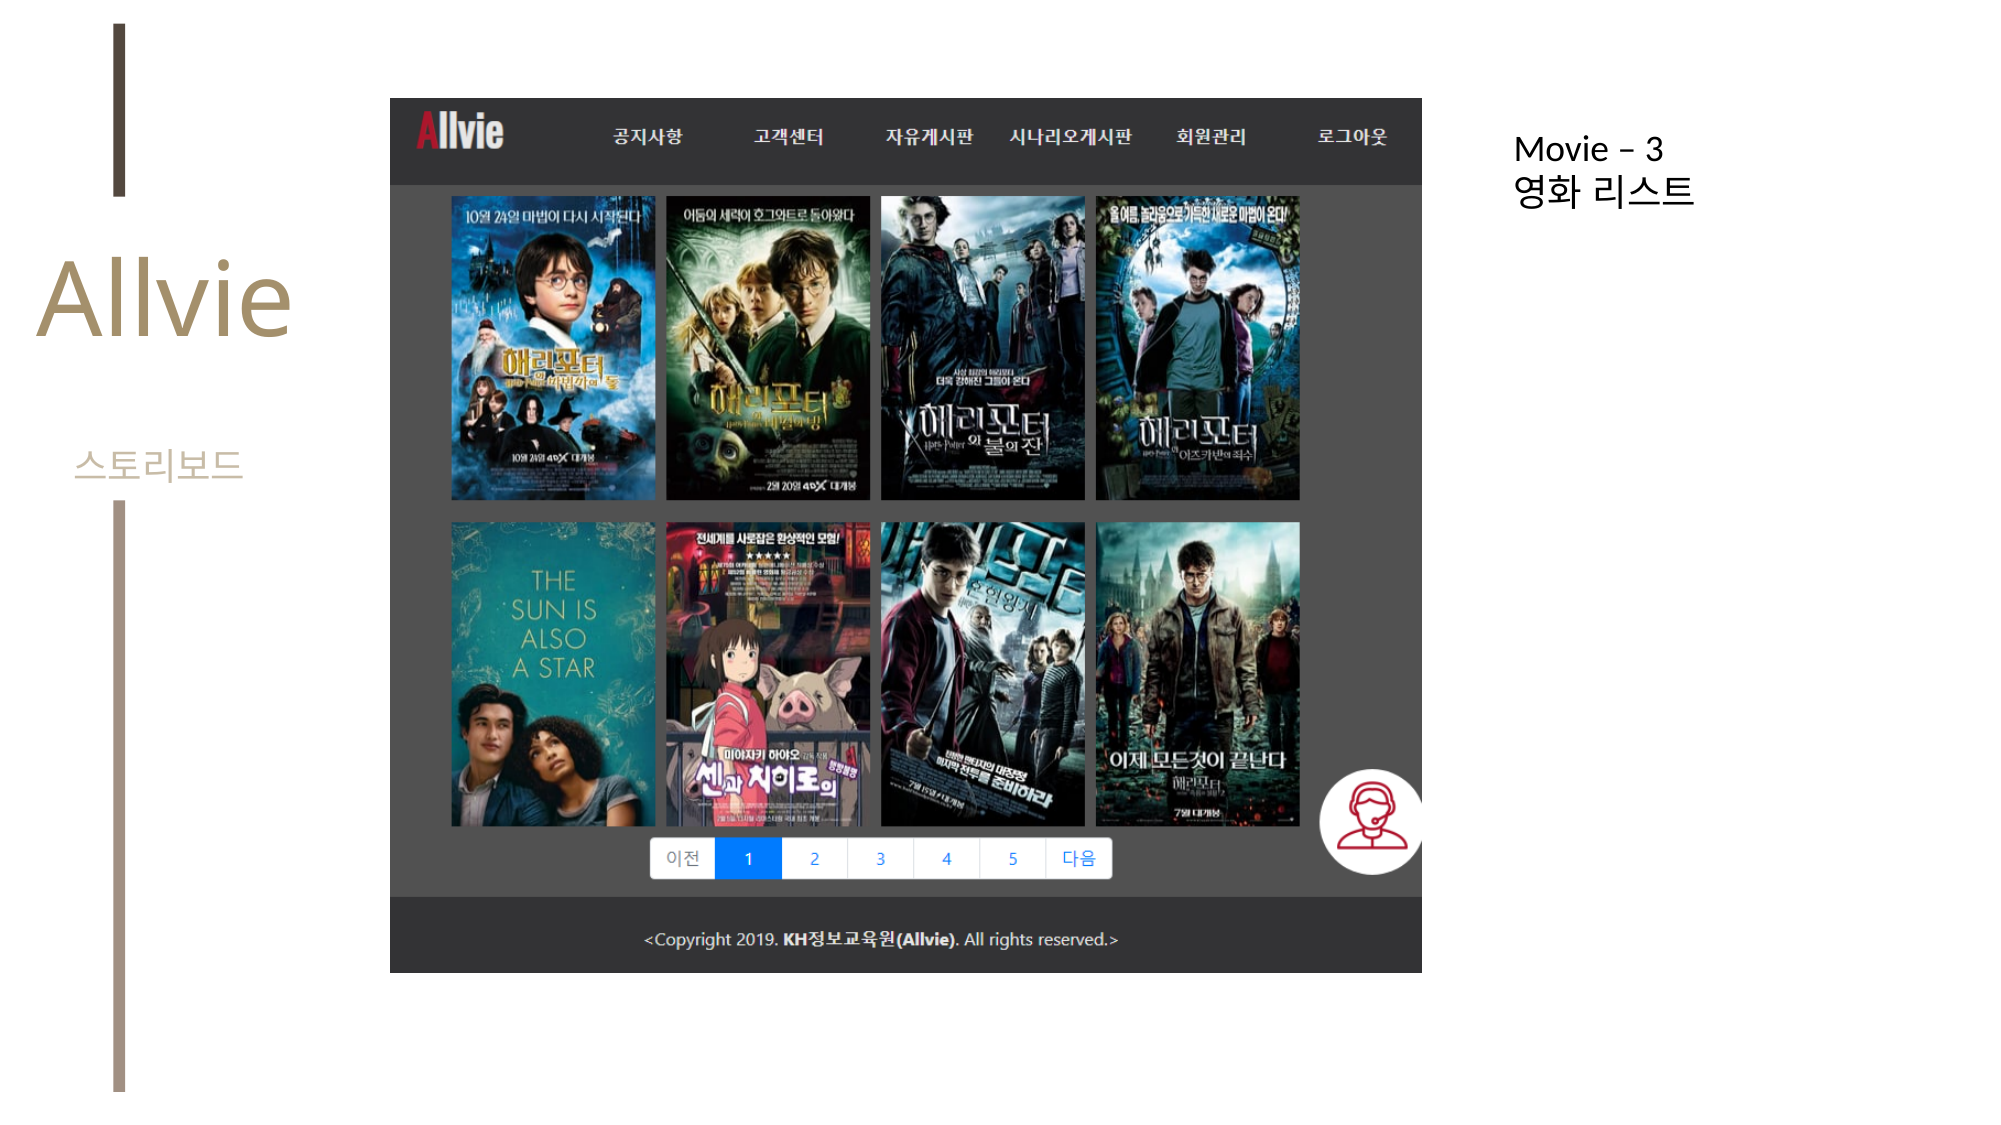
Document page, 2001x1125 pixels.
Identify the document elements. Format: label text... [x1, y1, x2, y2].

text_box Movie – 3 영화 리스트 [1498, 116, 1712, 222]
text_box 스토리보드 [58, 491, 261, 496]
text_box Allvie [21, 225, 390, 491]
text_box [112, 499, 126, 1093]
text_box [112, 23, 126, 198]
picture [390, 98, 1422, 973]
